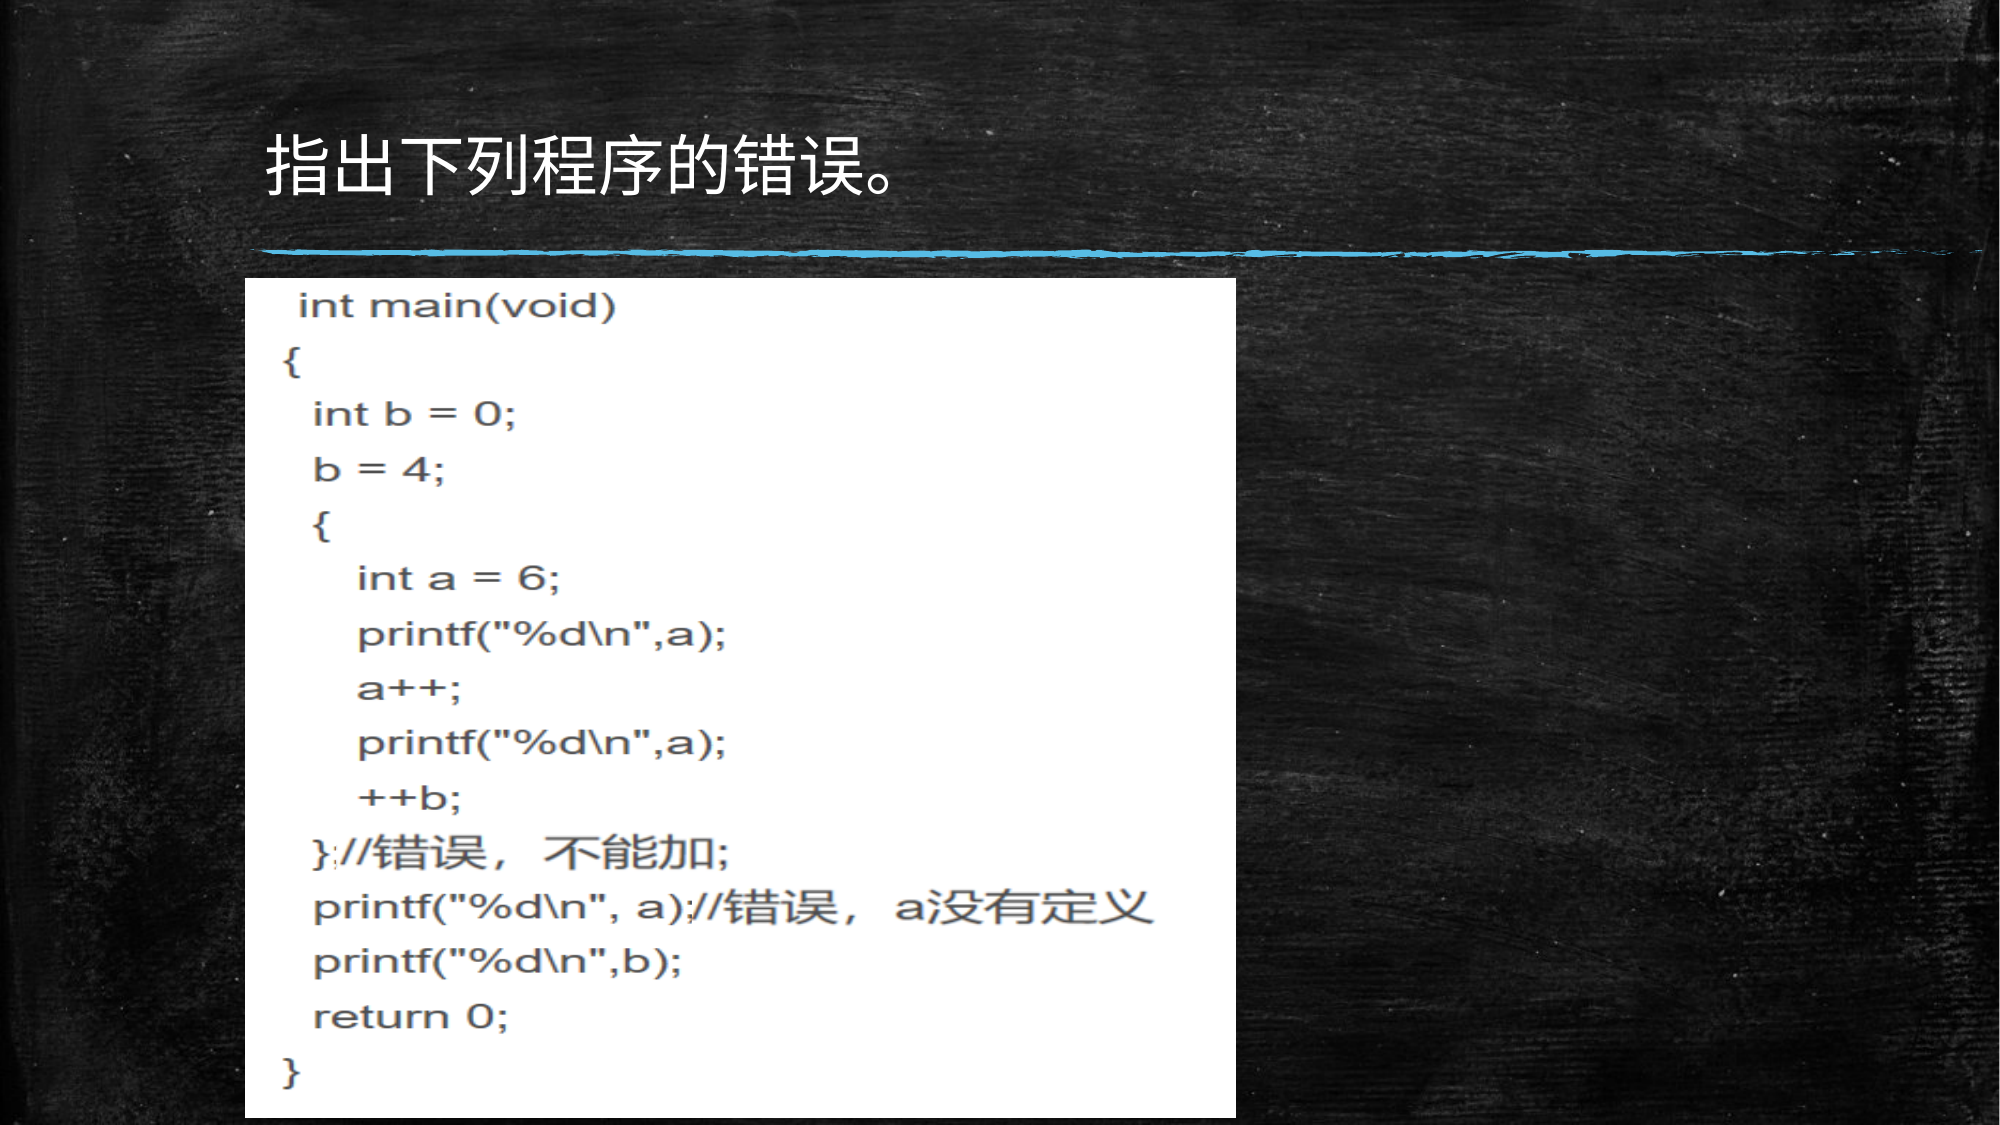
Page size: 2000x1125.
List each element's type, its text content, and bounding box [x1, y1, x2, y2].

title 指出下列程序的错误。 [249, 45, 1750, 213]
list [245, 278, 1236, 1118]
picture [336, 828, 1178, 955]
